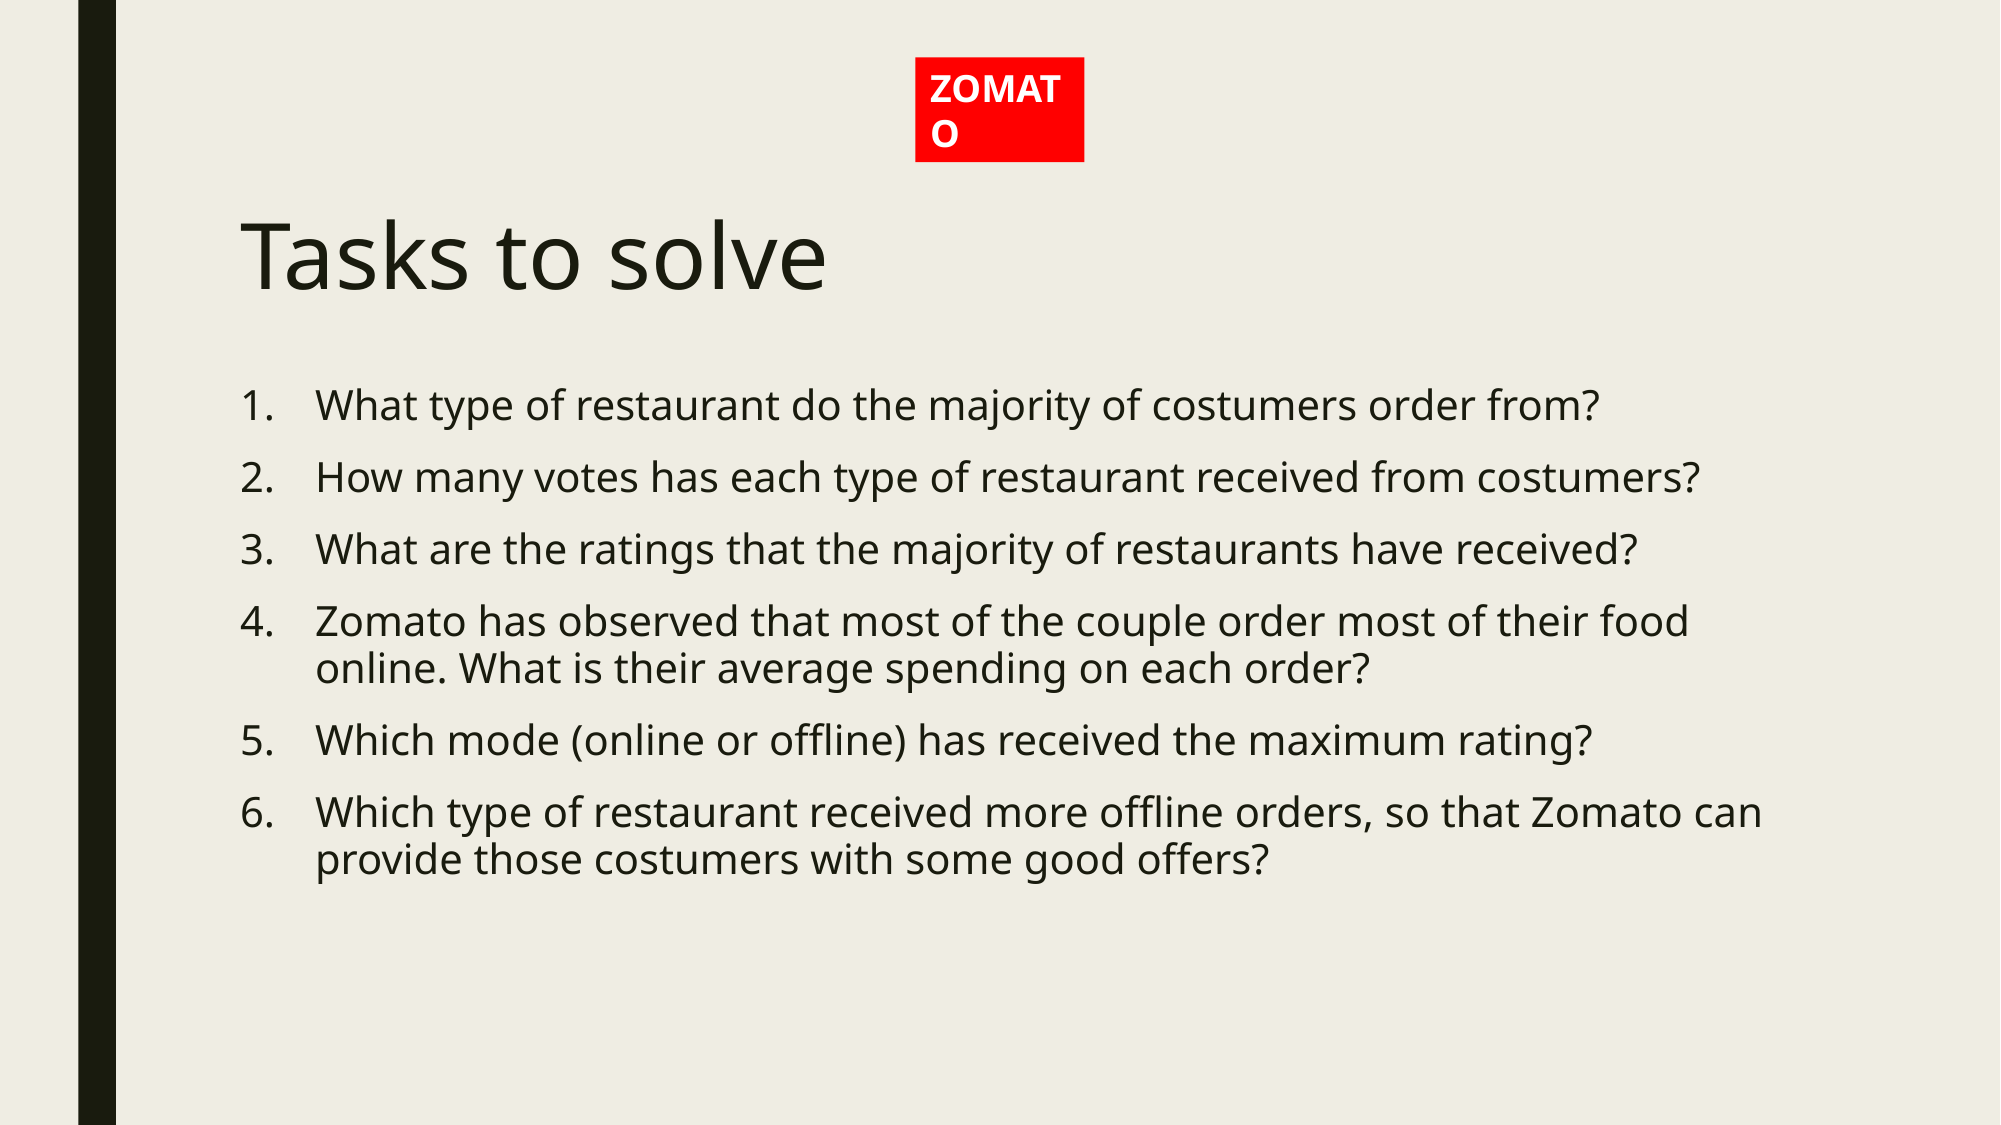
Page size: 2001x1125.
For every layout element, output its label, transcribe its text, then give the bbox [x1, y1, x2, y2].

list What type of restaurant do the majority of costumers order from? How many votes has each type of restaurant received from costumers? What are the ratings that the majority of restaurants have received? Zomato has observed that most of the couple order most of their food online. What is their average spending on each order? Which mode (online or offline) has received the maximum rating? Which type of restaurant received more offline orders, so that Zomato can provide those costumers with some good offers? [225, 375, 1800, 963]
title Tasks to solve [225, 203, 1800, 375]
text_box ZOMATO [915, 57, 1085, 163]
